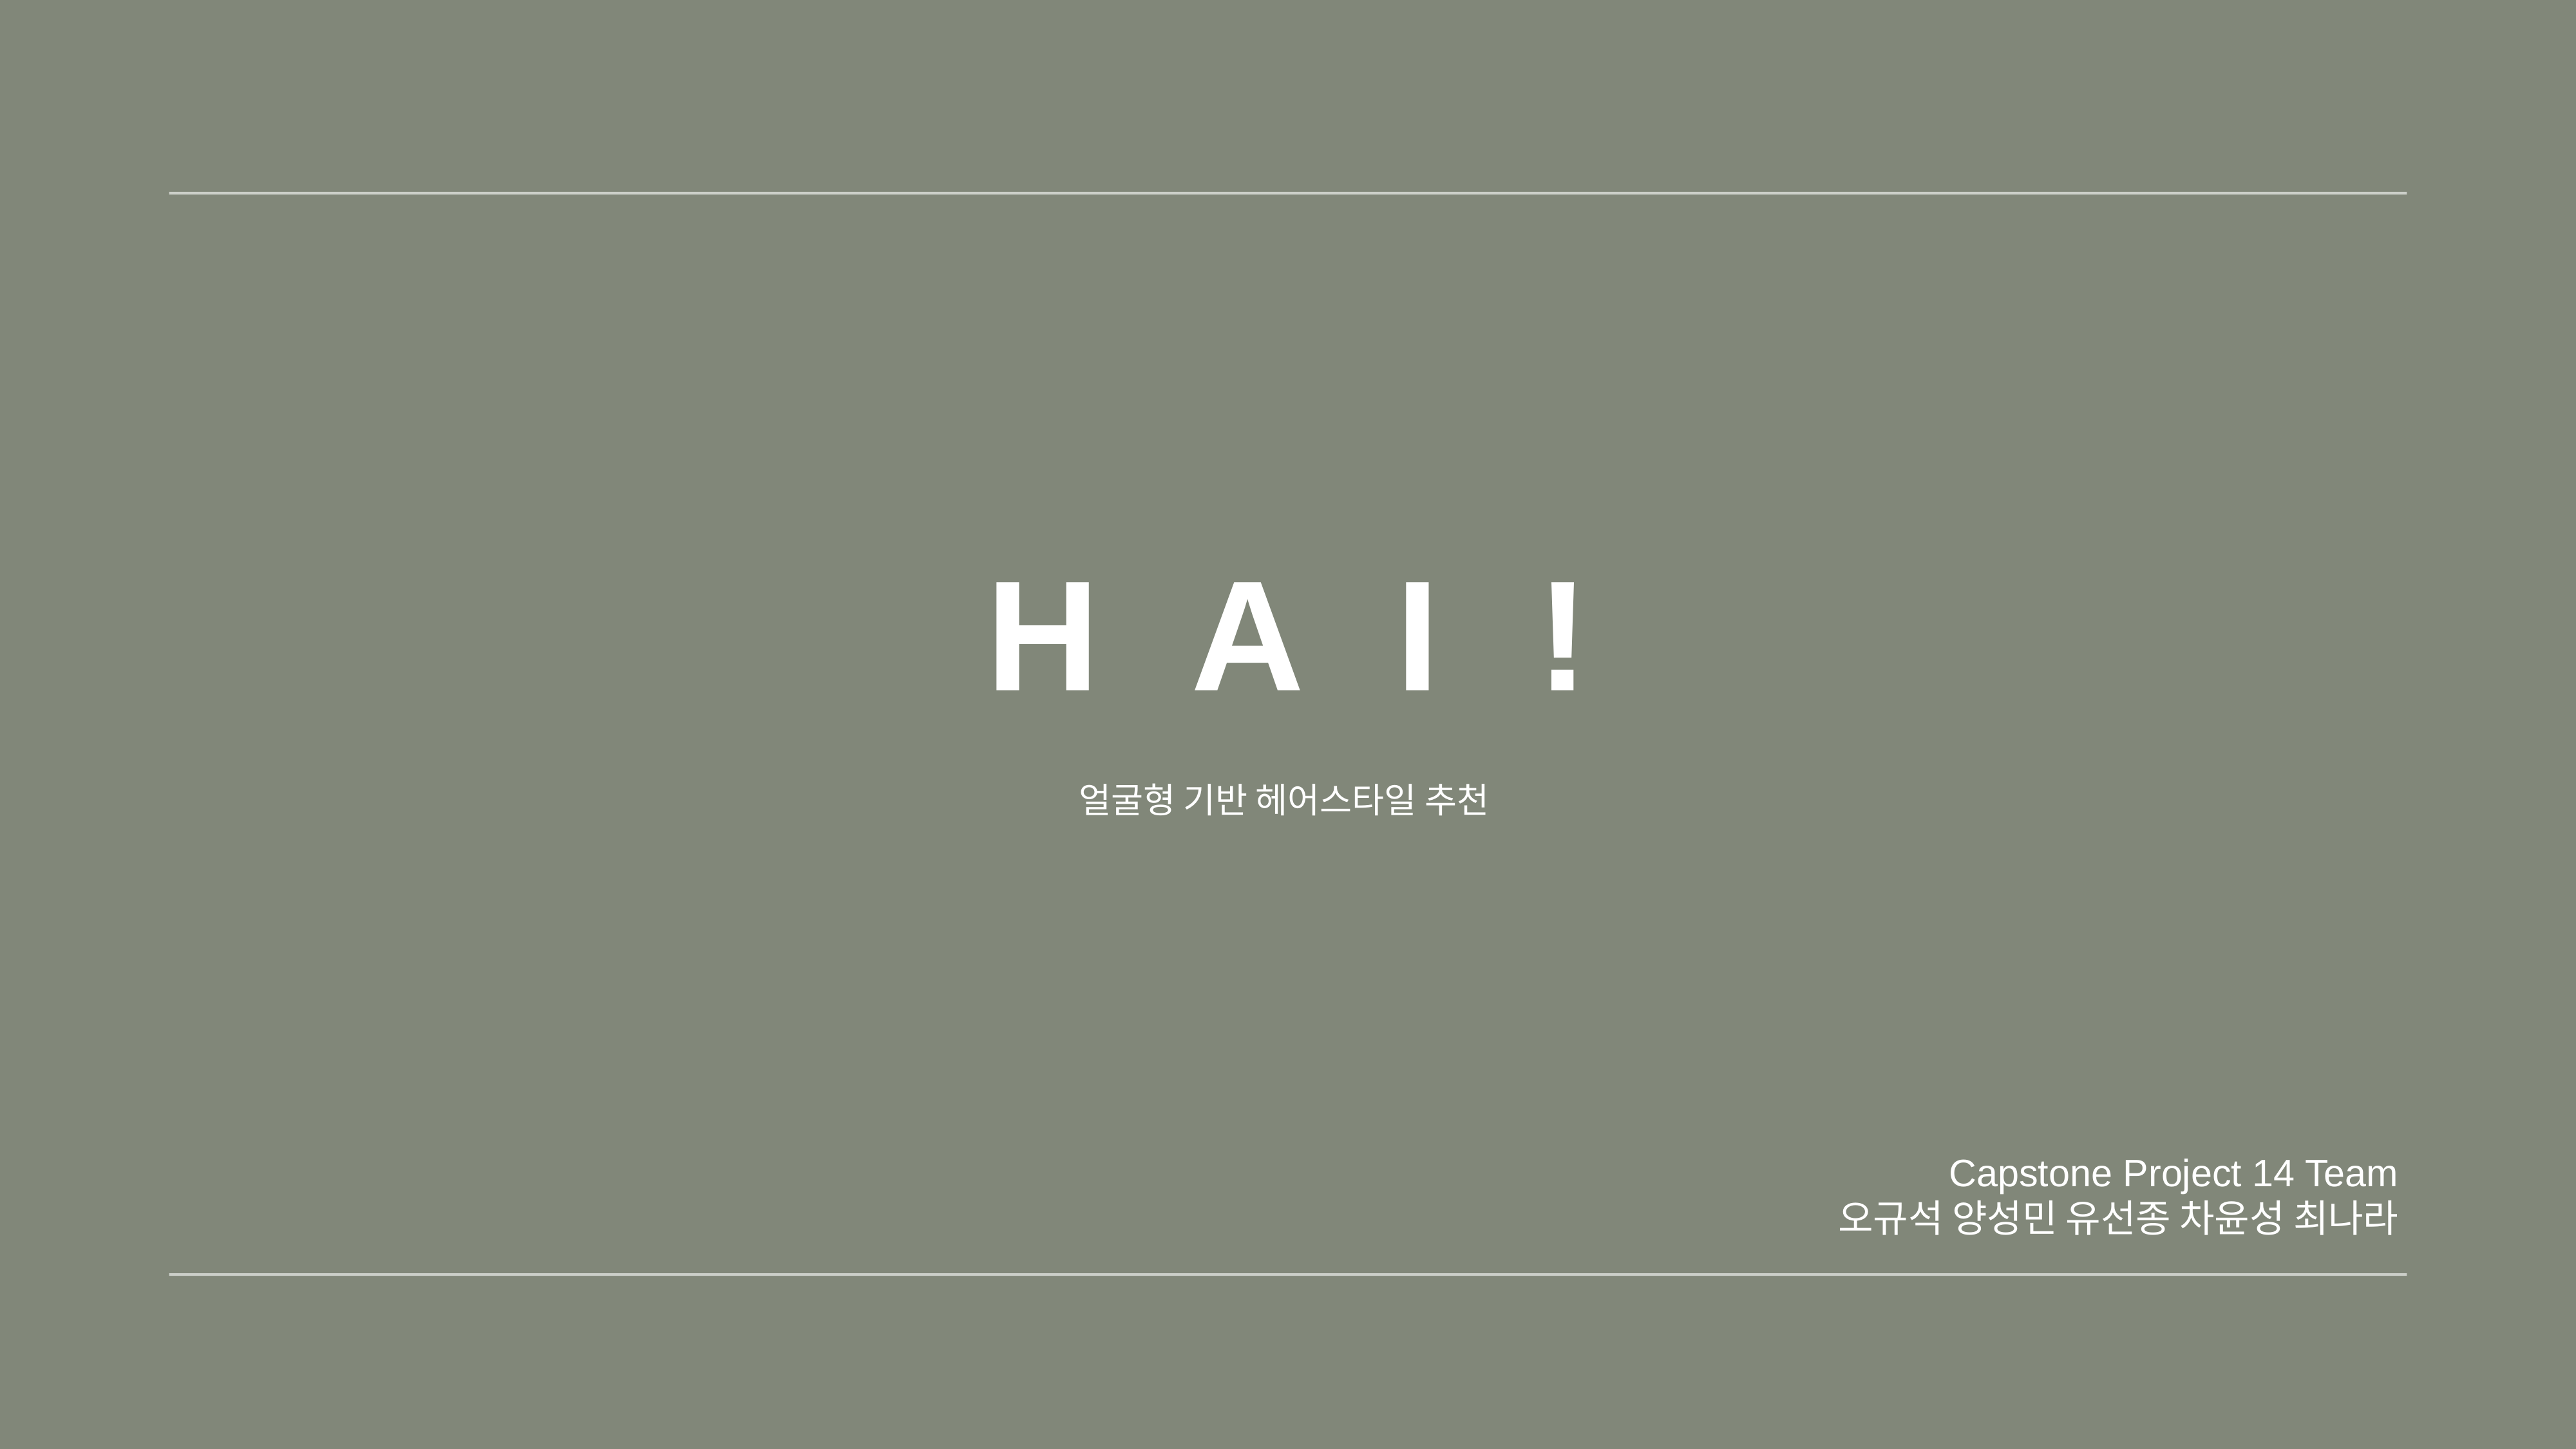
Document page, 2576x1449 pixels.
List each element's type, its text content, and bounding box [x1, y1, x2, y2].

subtitle 얼굴형 기반 헤어스타일 추천 [171, 752, 2405, 826]
text_box [0, 0, 2576, 1449]
list Capstone Project 14 Team 오규석 양성민 유선종 차윤성 최나라 [171, 1142, 2405, 1251]
title H A I ! [171, 528, 2405, 730]
